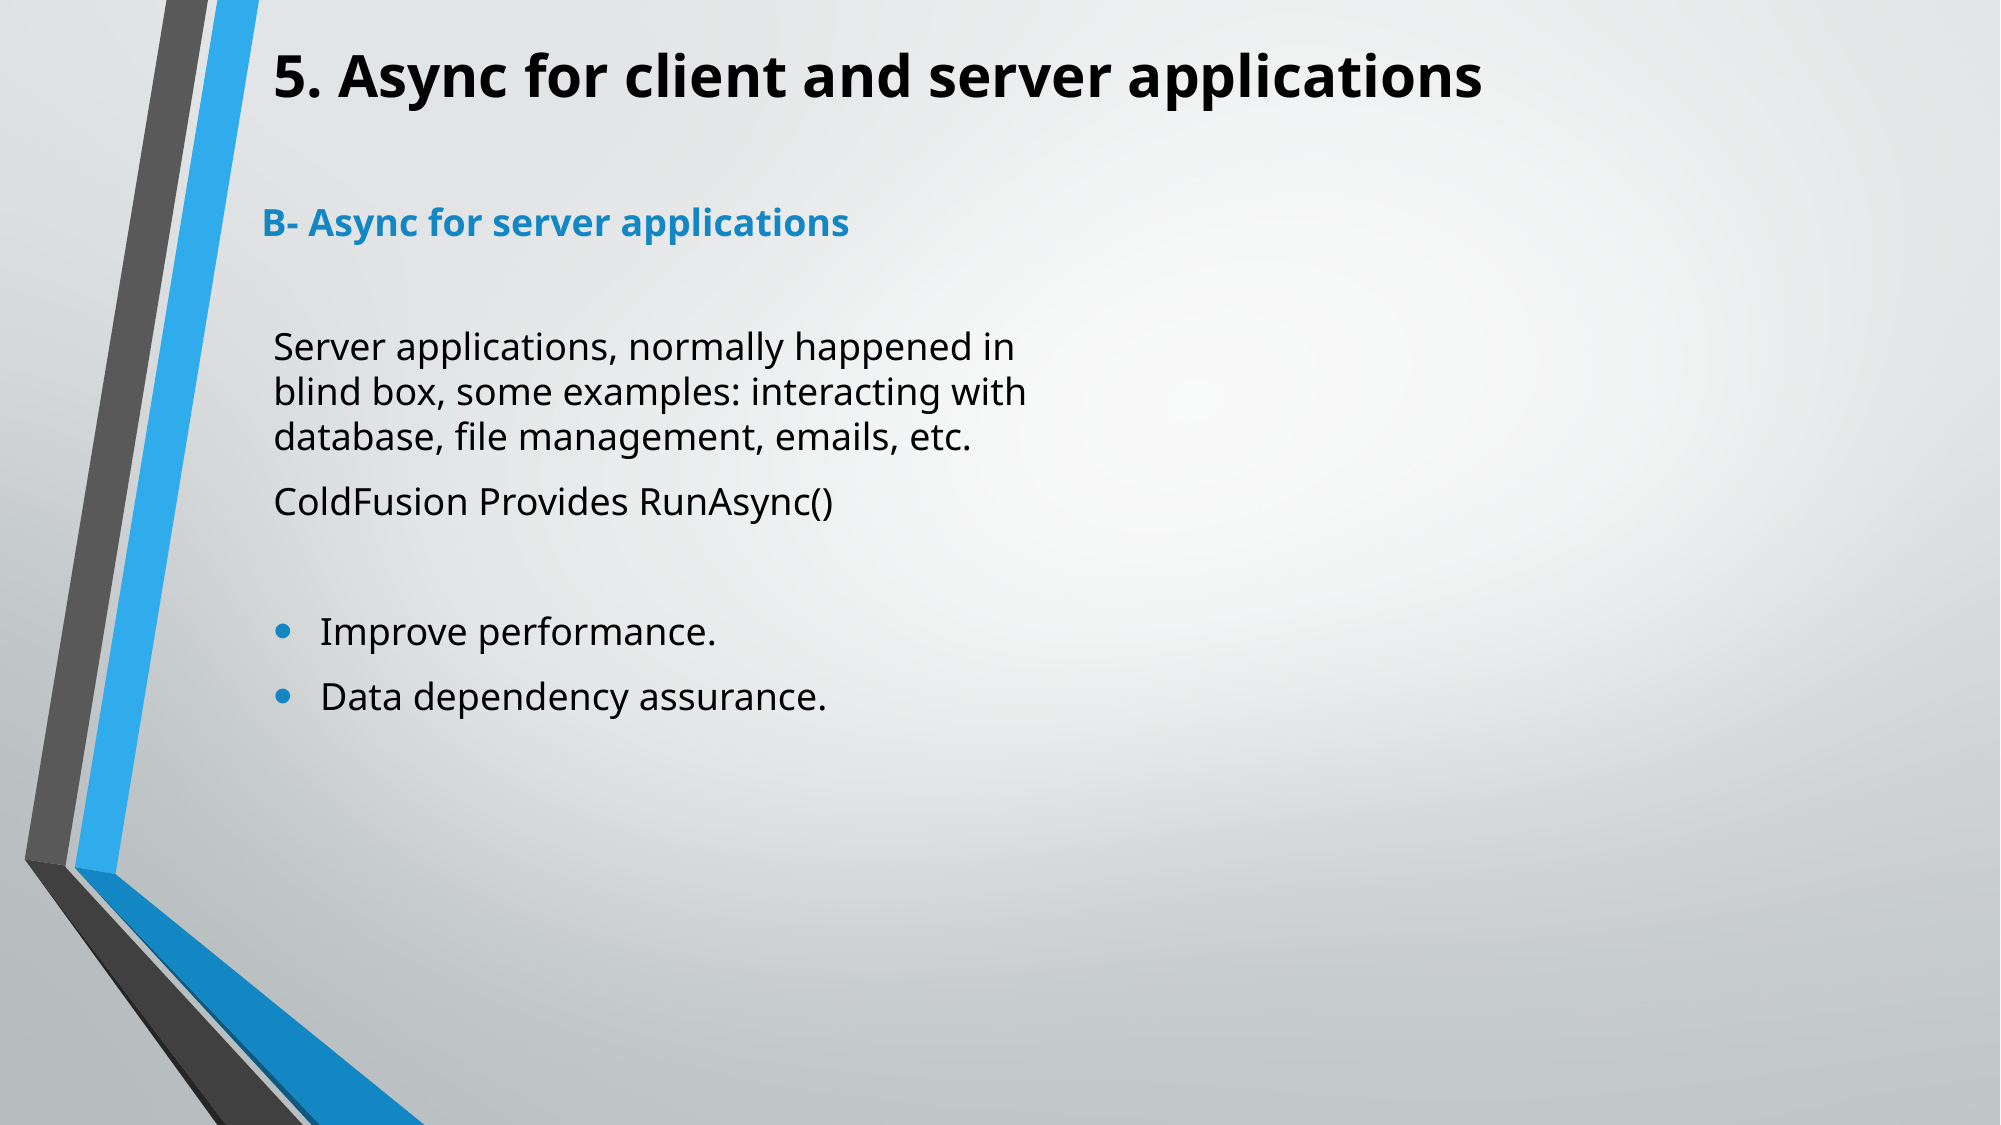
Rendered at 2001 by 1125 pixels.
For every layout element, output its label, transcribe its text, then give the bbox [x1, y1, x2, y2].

list Server applications, normally happened in blind box, some examples: interacting with database, file management, emails, etc. ColdFusion Provides RunAsync() Improve performance. Data dependency assurance. [258, 251, 1062, 790]
text_box B- Async for server applications [246, 191, 1053, 251]
text_box 5. Async for client and server applications [258, 22, 1902, 127]
